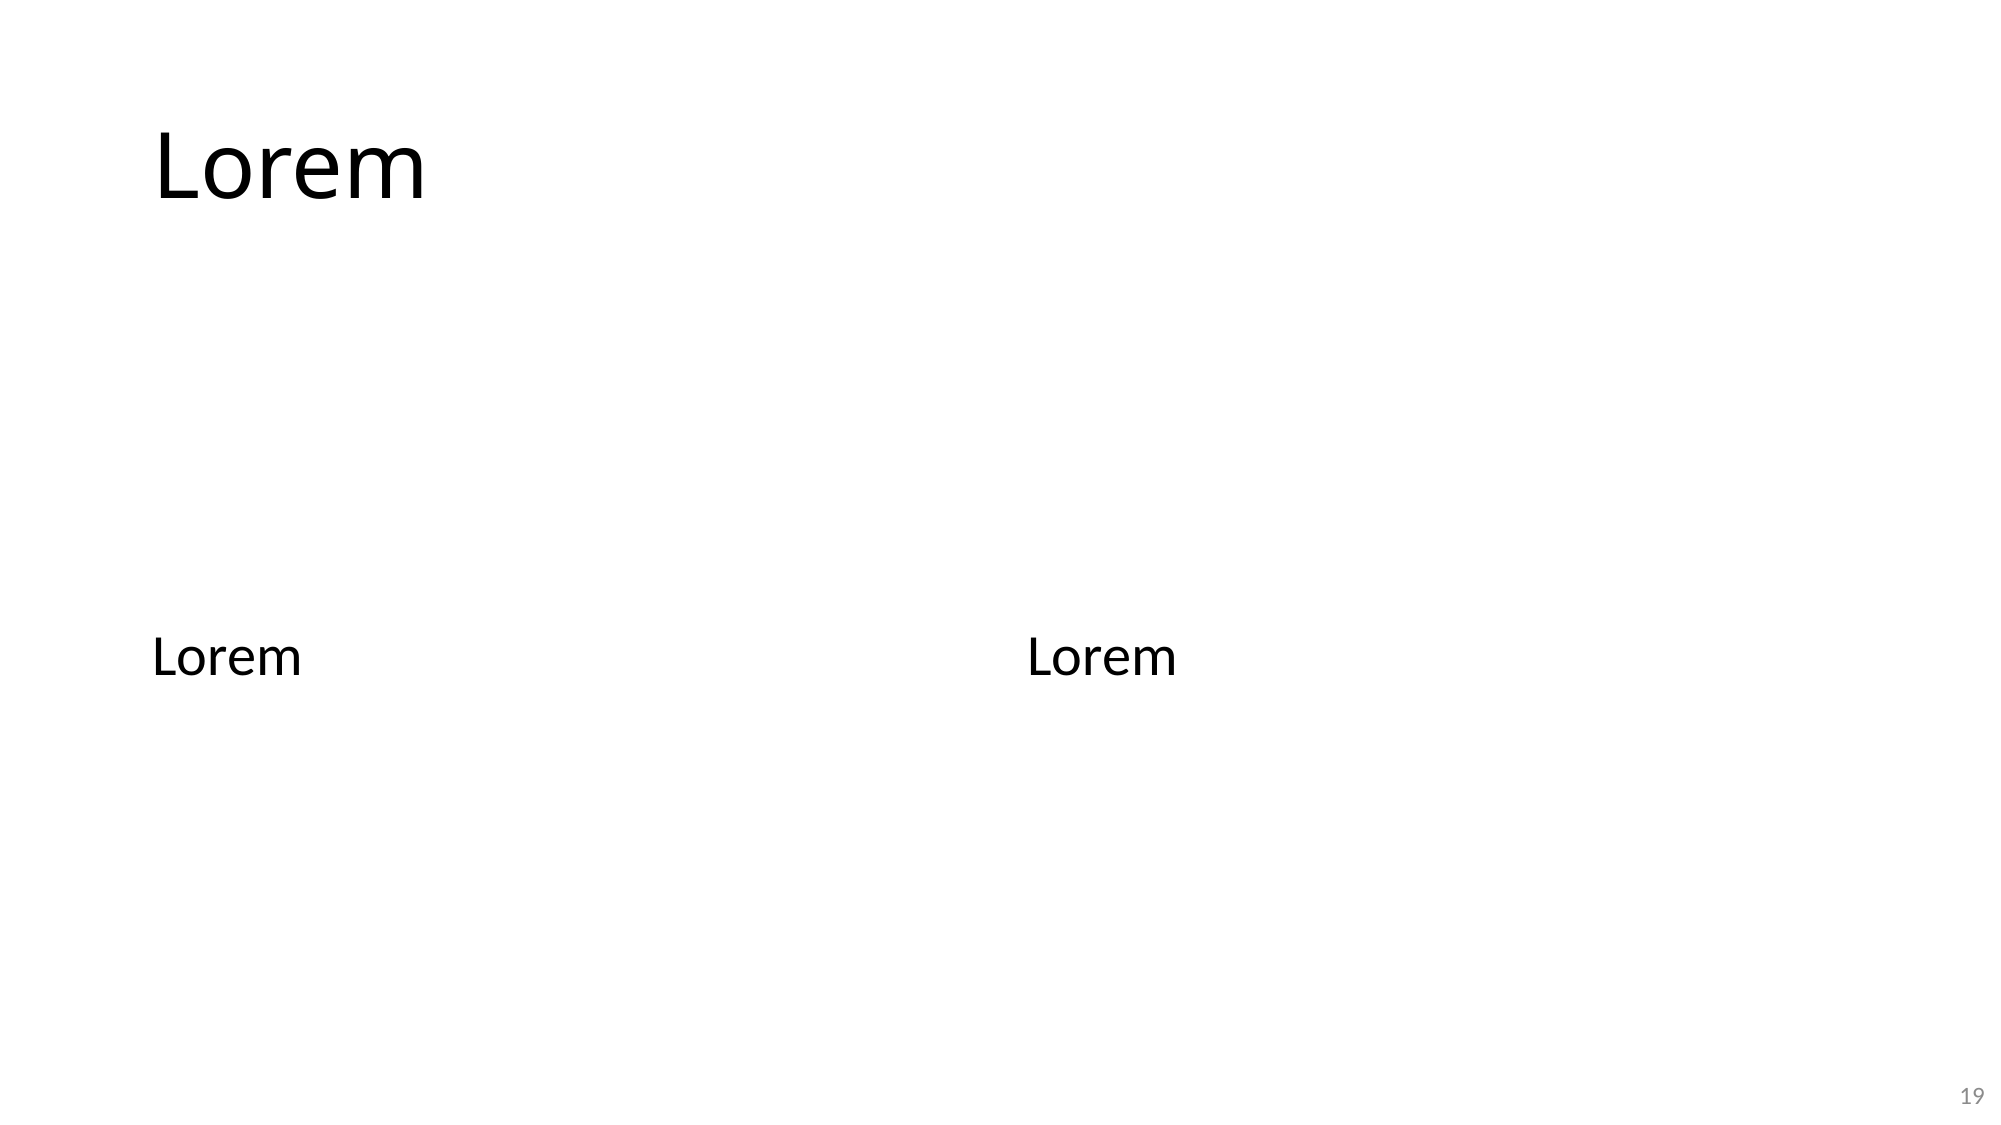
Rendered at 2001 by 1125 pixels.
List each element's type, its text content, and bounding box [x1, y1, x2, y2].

slide_number 19 [1902, 1065, 2000, 1125]
title Lorem [137, 59, 1863, 278]
list Lorem [137, 299, 988, 1014]
list Lorem [1012, 299, 1863, 1014]
